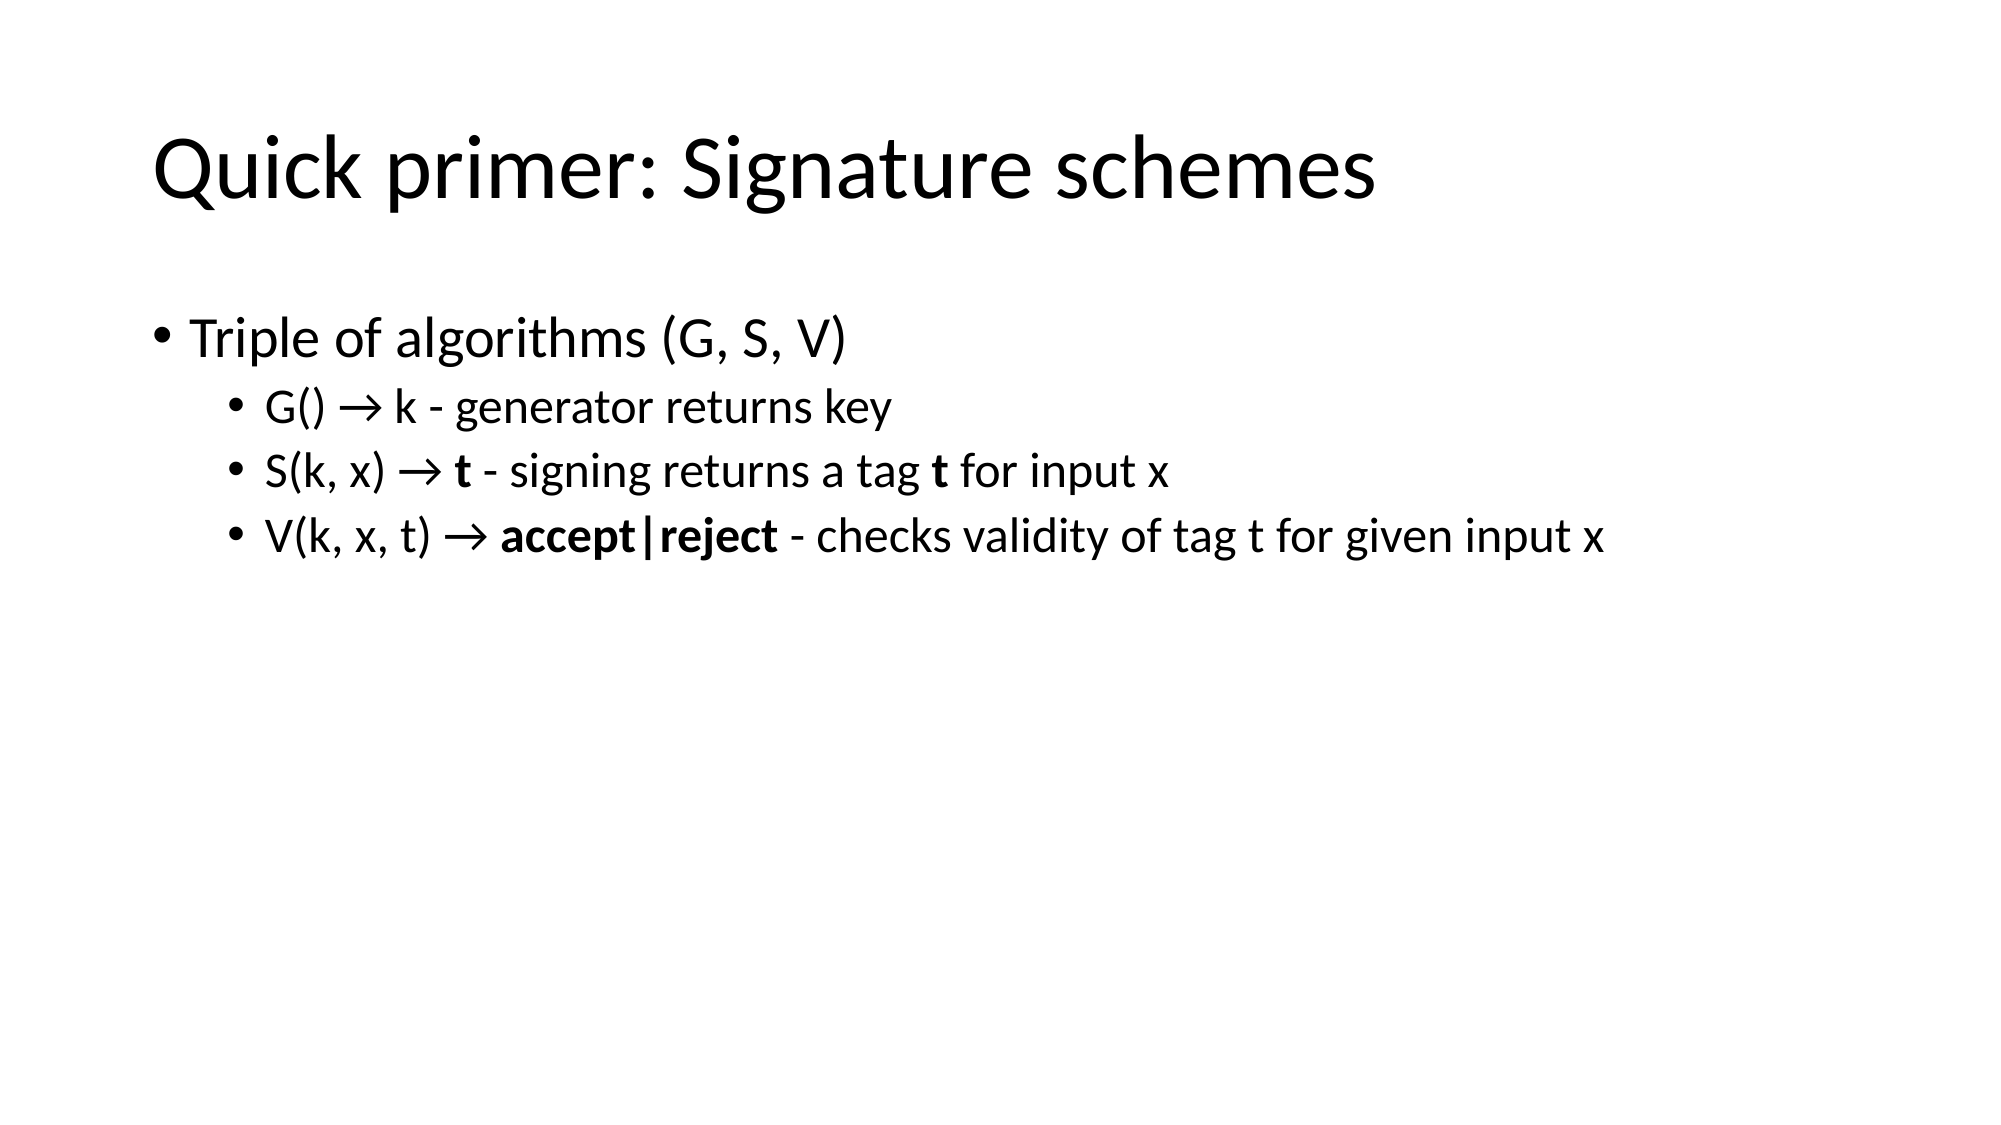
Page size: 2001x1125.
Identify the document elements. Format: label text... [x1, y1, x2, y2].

title Quick primer: Signature schemes [137, 59, 1863, 278]
list Triple of algorithms (G, S, V) G() → k - generator returns key S(k, x) → t - signing returns a tag t for input x V(k, x, t) → accept|reject - checks validity of tag t for given input x [137, 299, 1863, 1014]
